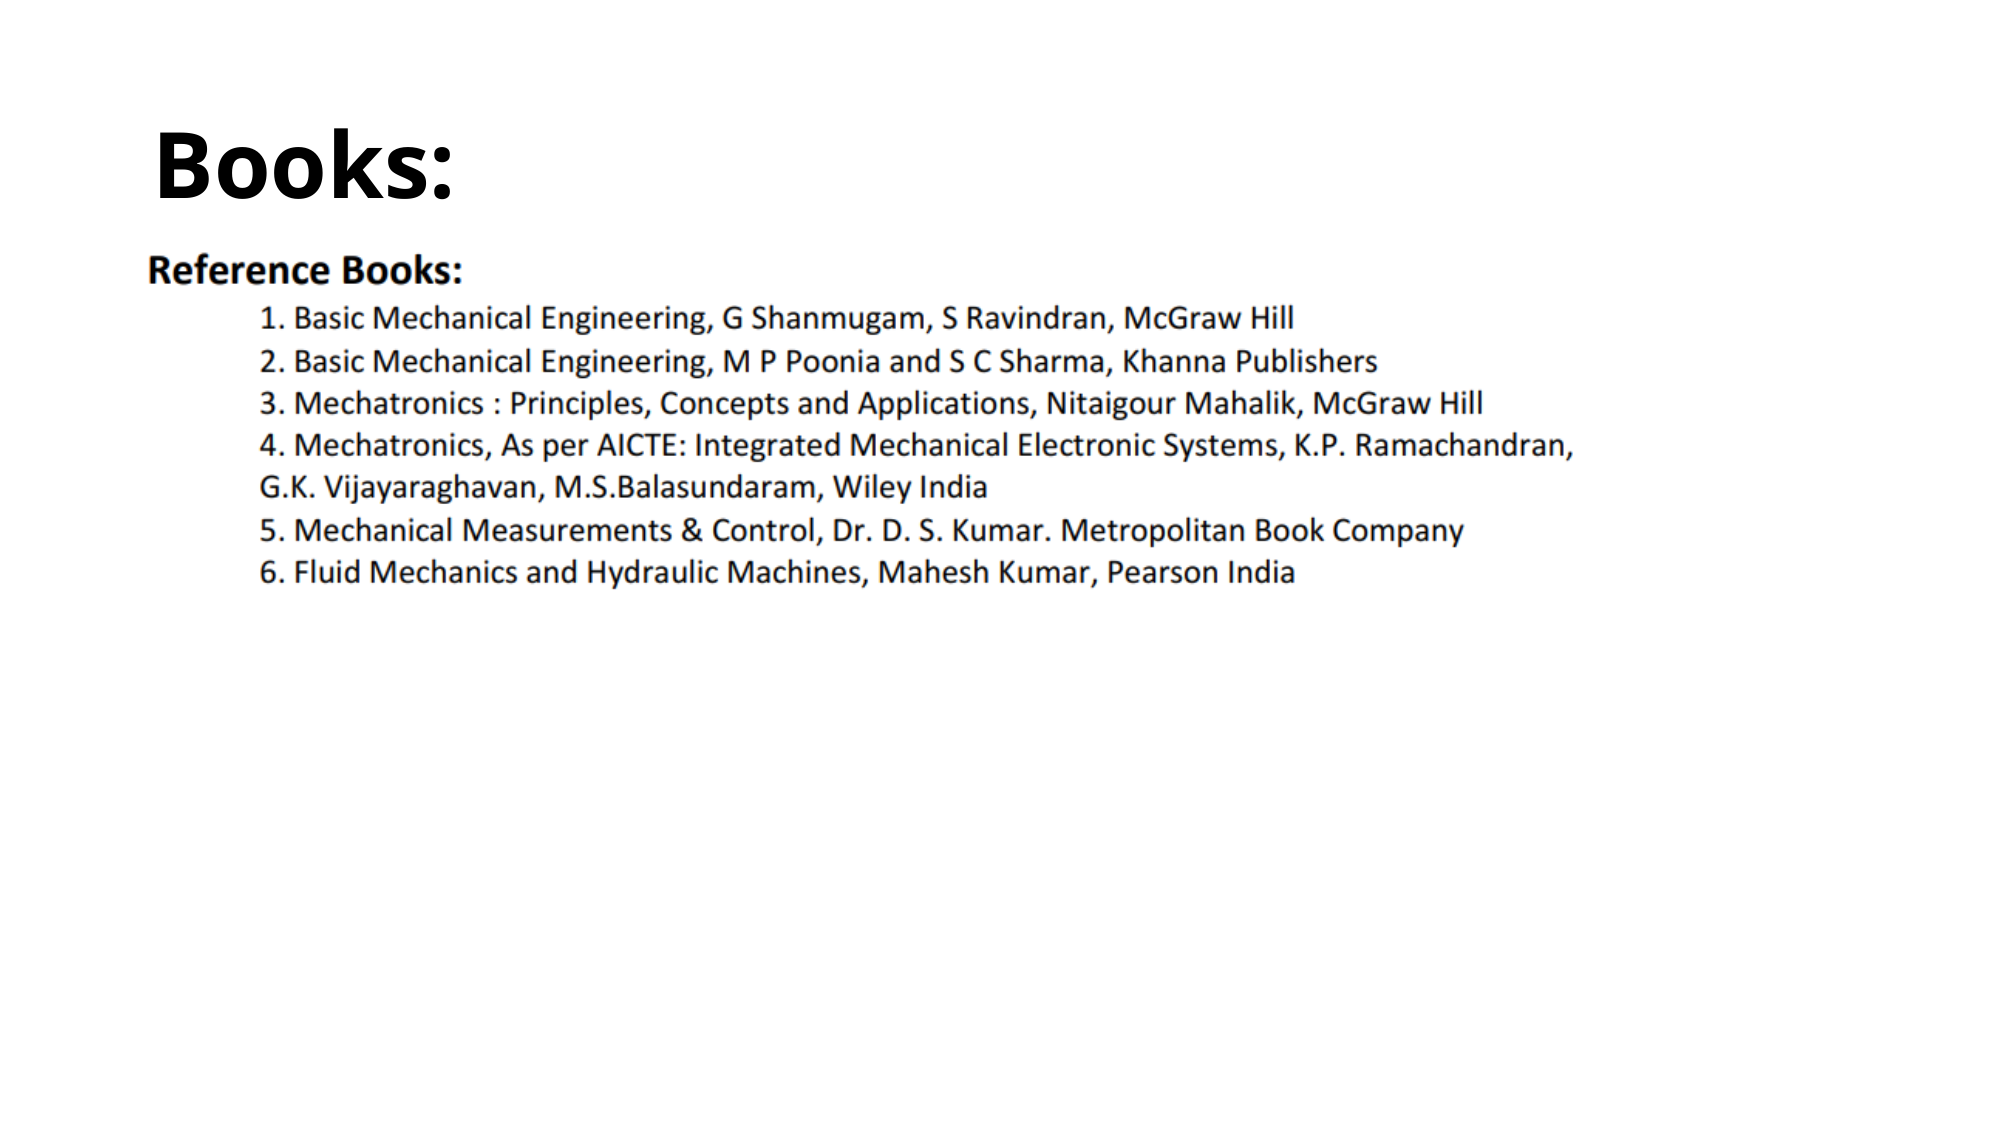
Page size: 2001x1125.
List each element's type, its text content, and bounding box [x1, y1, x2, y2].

title Books: [137, 59, 1863, 278]
picture [137, 239, 1590, 597]
